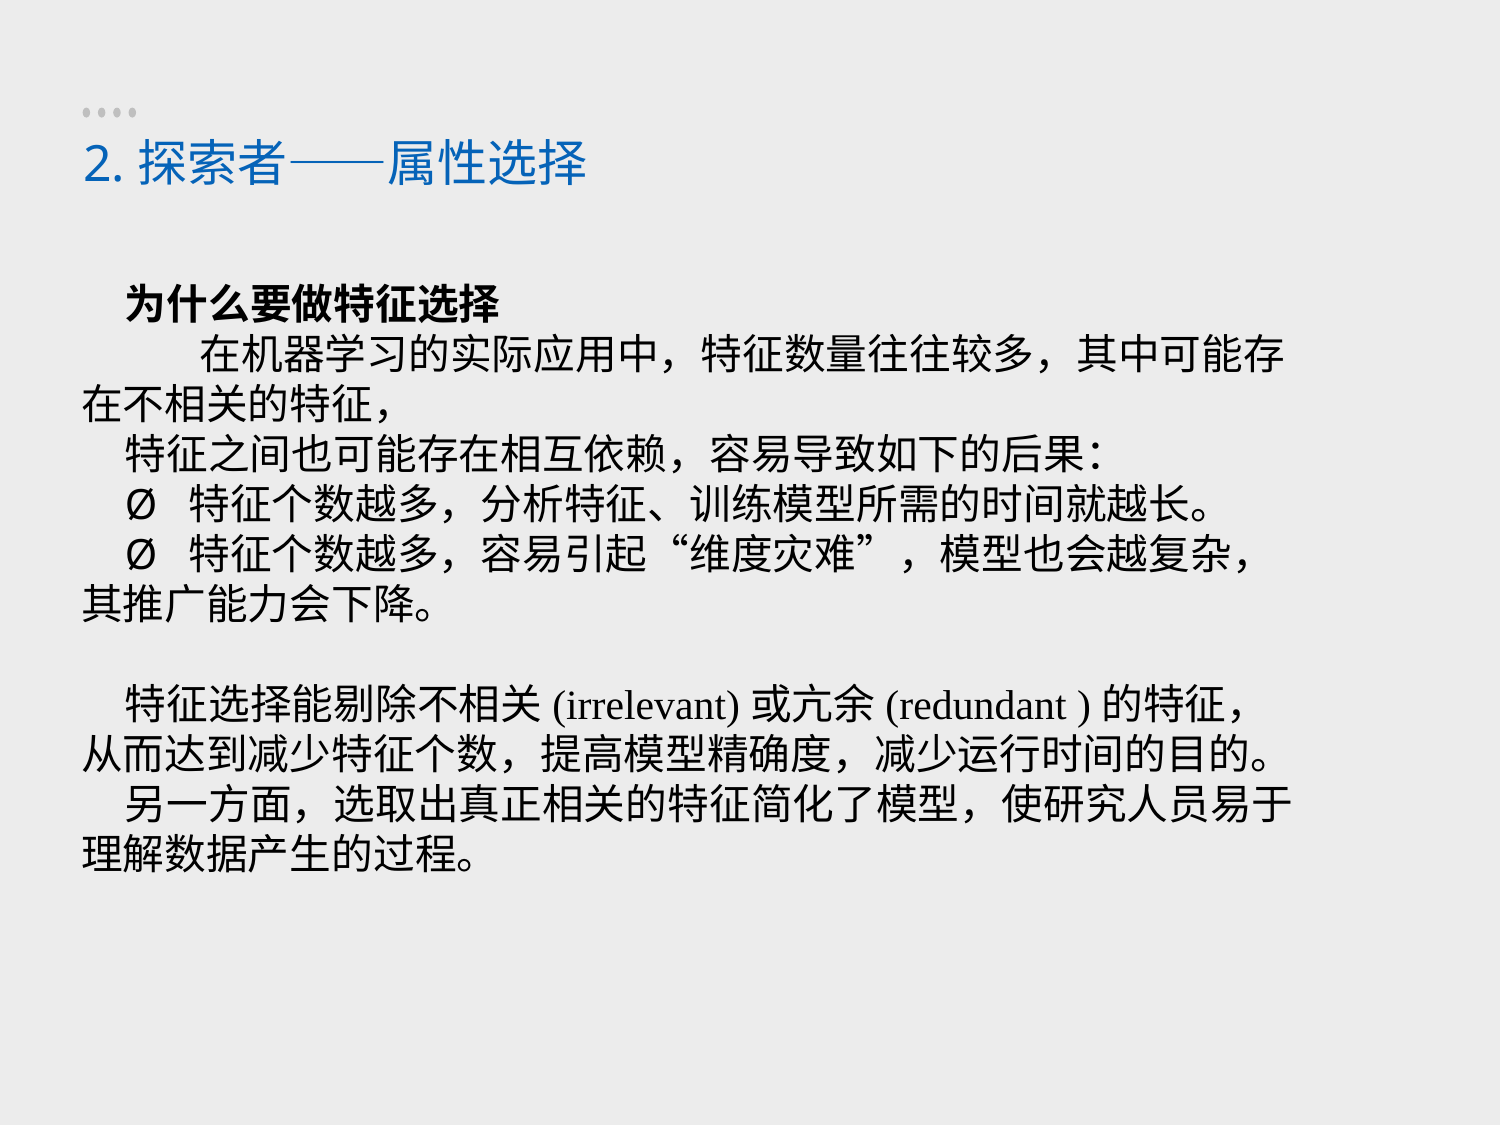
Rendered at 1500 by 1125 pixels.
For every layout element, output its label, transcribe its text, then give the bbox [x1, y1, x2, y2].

text_box 2.探索者——属性选择 [68, 124, 1010, 200]
text_box 为什么要做特征选择 在机器学习的实际应用中，特征数量往往较多，其中可能存在不相关的特征， 特征之间也可能存在相互依赖，容易导致如下的后果： Ø 特征个数越多，分析特征、训练模型所需的时间就越长。 Ø 特征个数越多，容易引起“维度灾难”，模型也会越复杂，其推广能力会下降。 特征选择能剔除不相关(irrelevant)或亢余(redundant )的特征，从而达到减少特征个数，提高模型精确度，减少运行时间的目的。 另一方面，选取出真正相关的特征简化了模型，使研究人员易于理解数据产生的过程。 [66, 270, 1319, 886]
